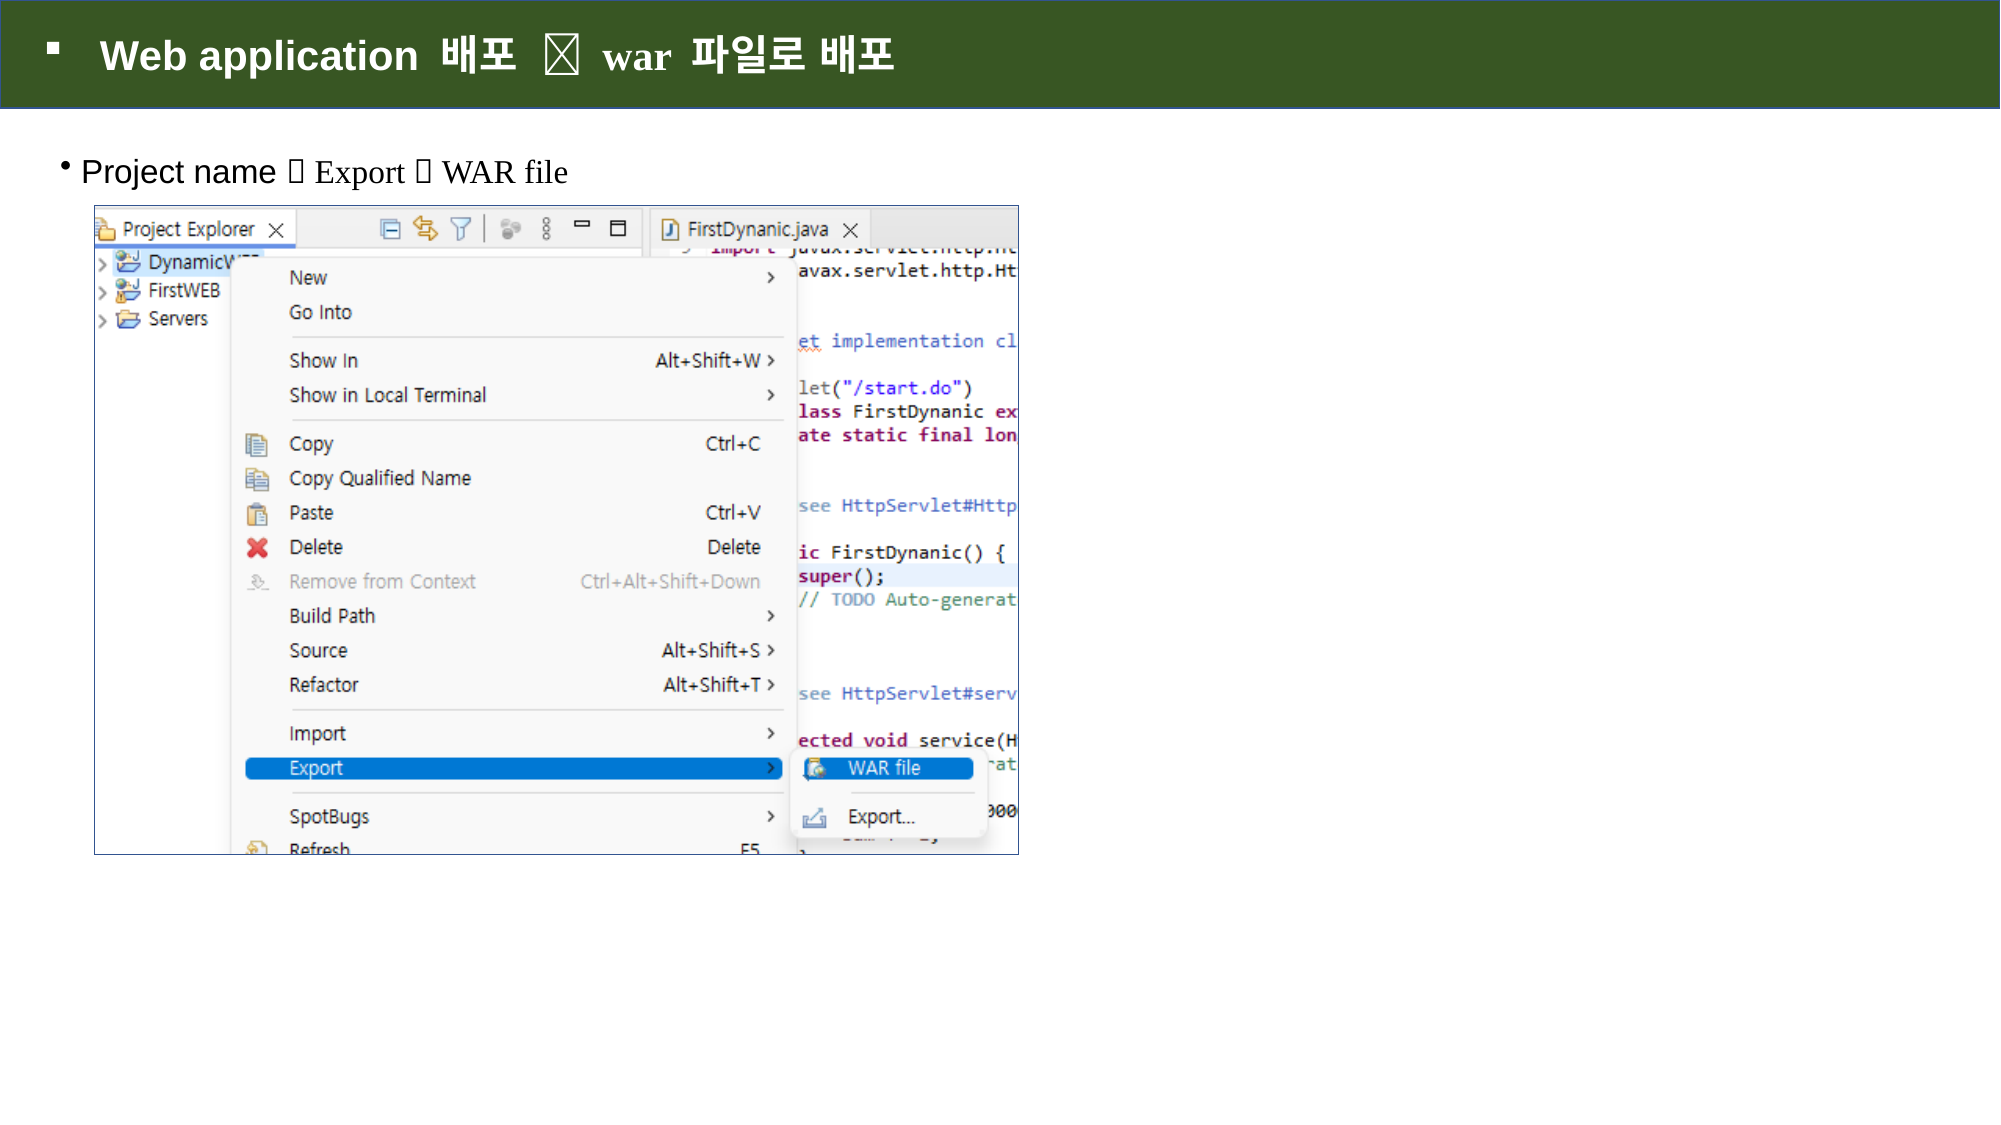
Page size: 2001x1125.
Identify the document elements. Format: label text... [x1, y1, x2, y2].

text_box Project name  Export  WAR file [45, 122, 1639, 198]
picture [94, 205, 1019, 855]
text_box Web application 배포  war 파일로 배포 [0, 0, 2000, 109]
